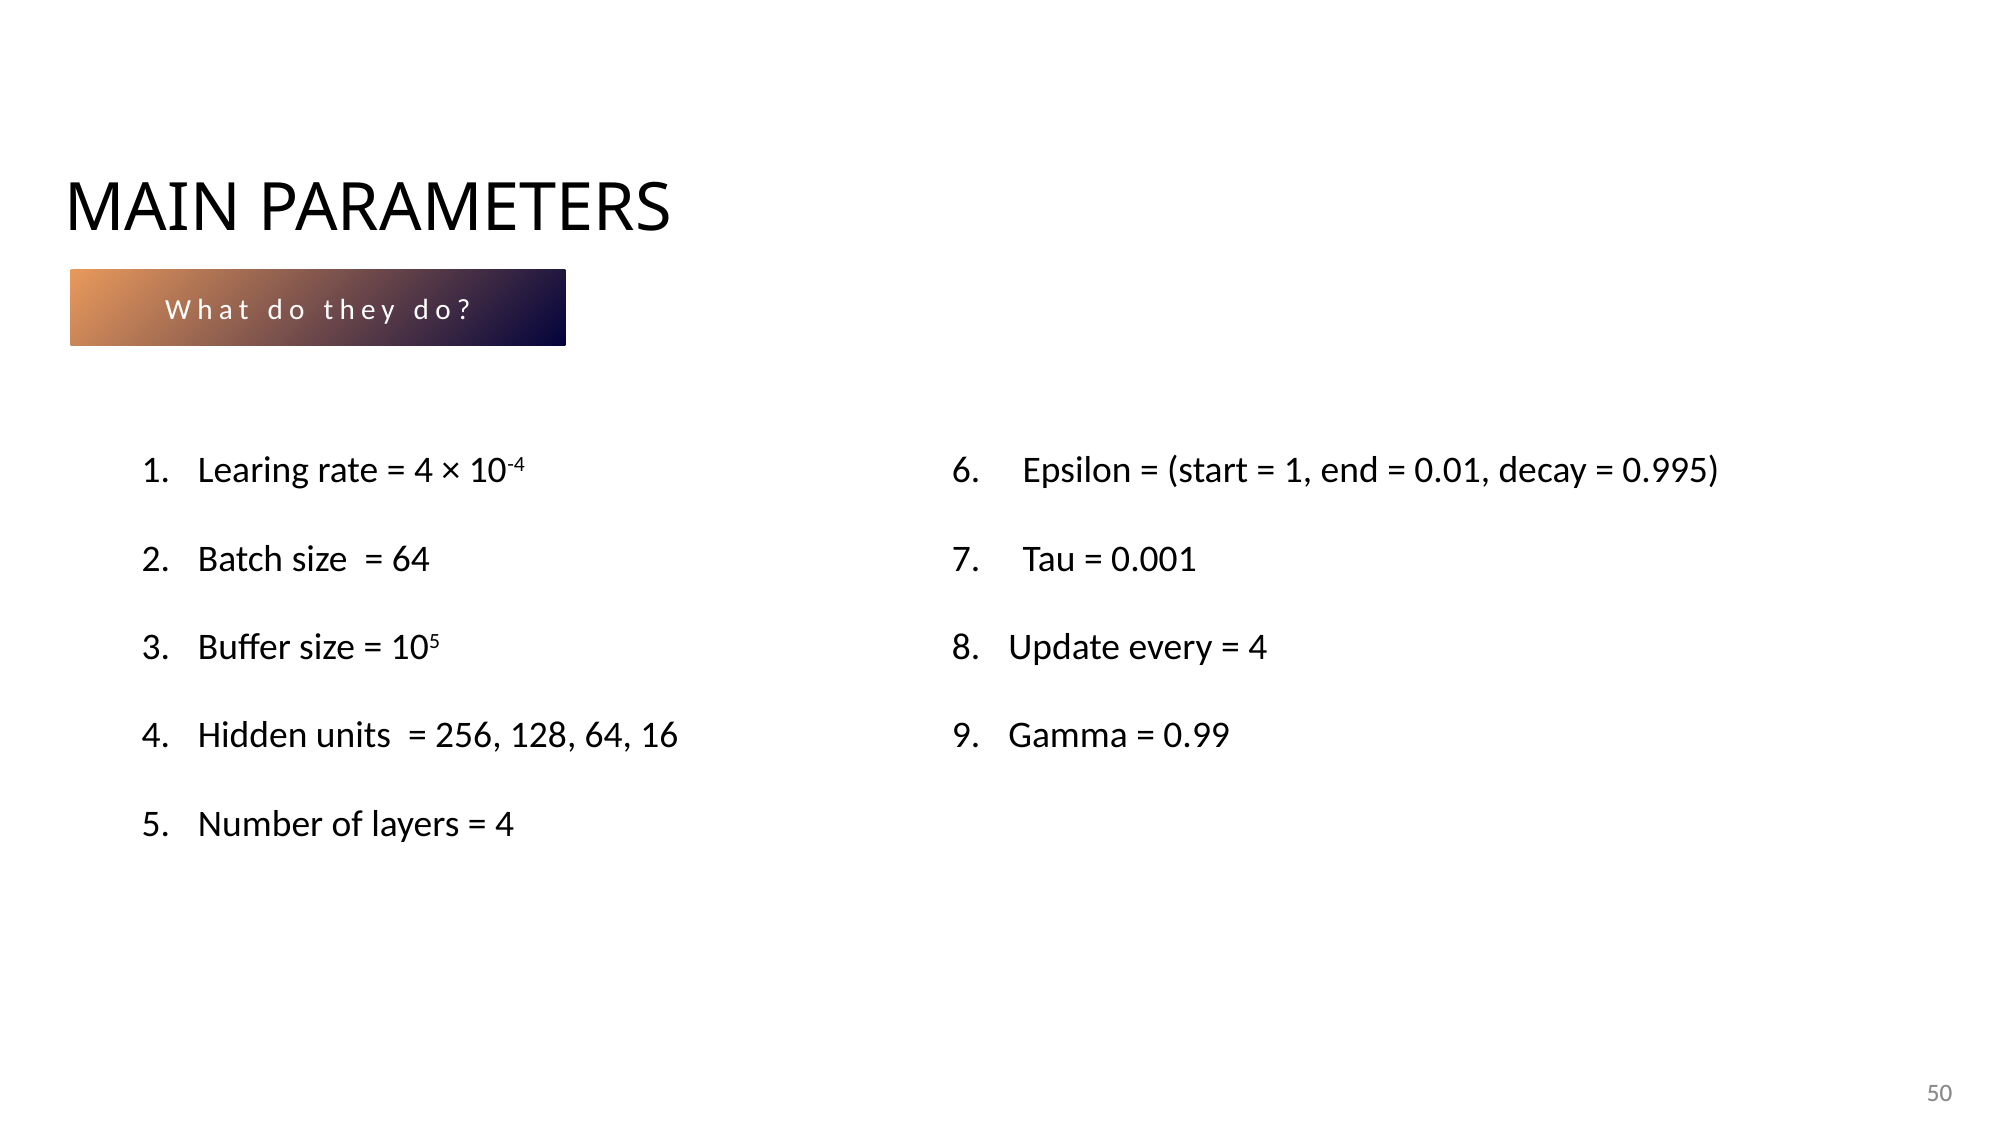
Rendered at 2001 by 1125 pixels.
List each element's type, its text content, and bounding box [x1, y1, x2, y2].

text_box [976, 386, 1903, 1061]
slide_number 50 [1894, 1061, 1968, 1121]
list Learing rate = 4 × 10-4 Batch size = 64 Buffer size = 105 Hidden units = 256, 128, 64, 16 Number of layers = 4 [126, 415, 753, 856]
list What do they do? [70, 269, 566, 346]
text_box 6. Epsilon = (start = 1, end = 0.01, decay = 0.995) 7. Tau = 0.001 Update every = 4 Gamma = 0.99 [936, 415, 1763, 777]
title Main parameters [49, 116, 1017, 262]
